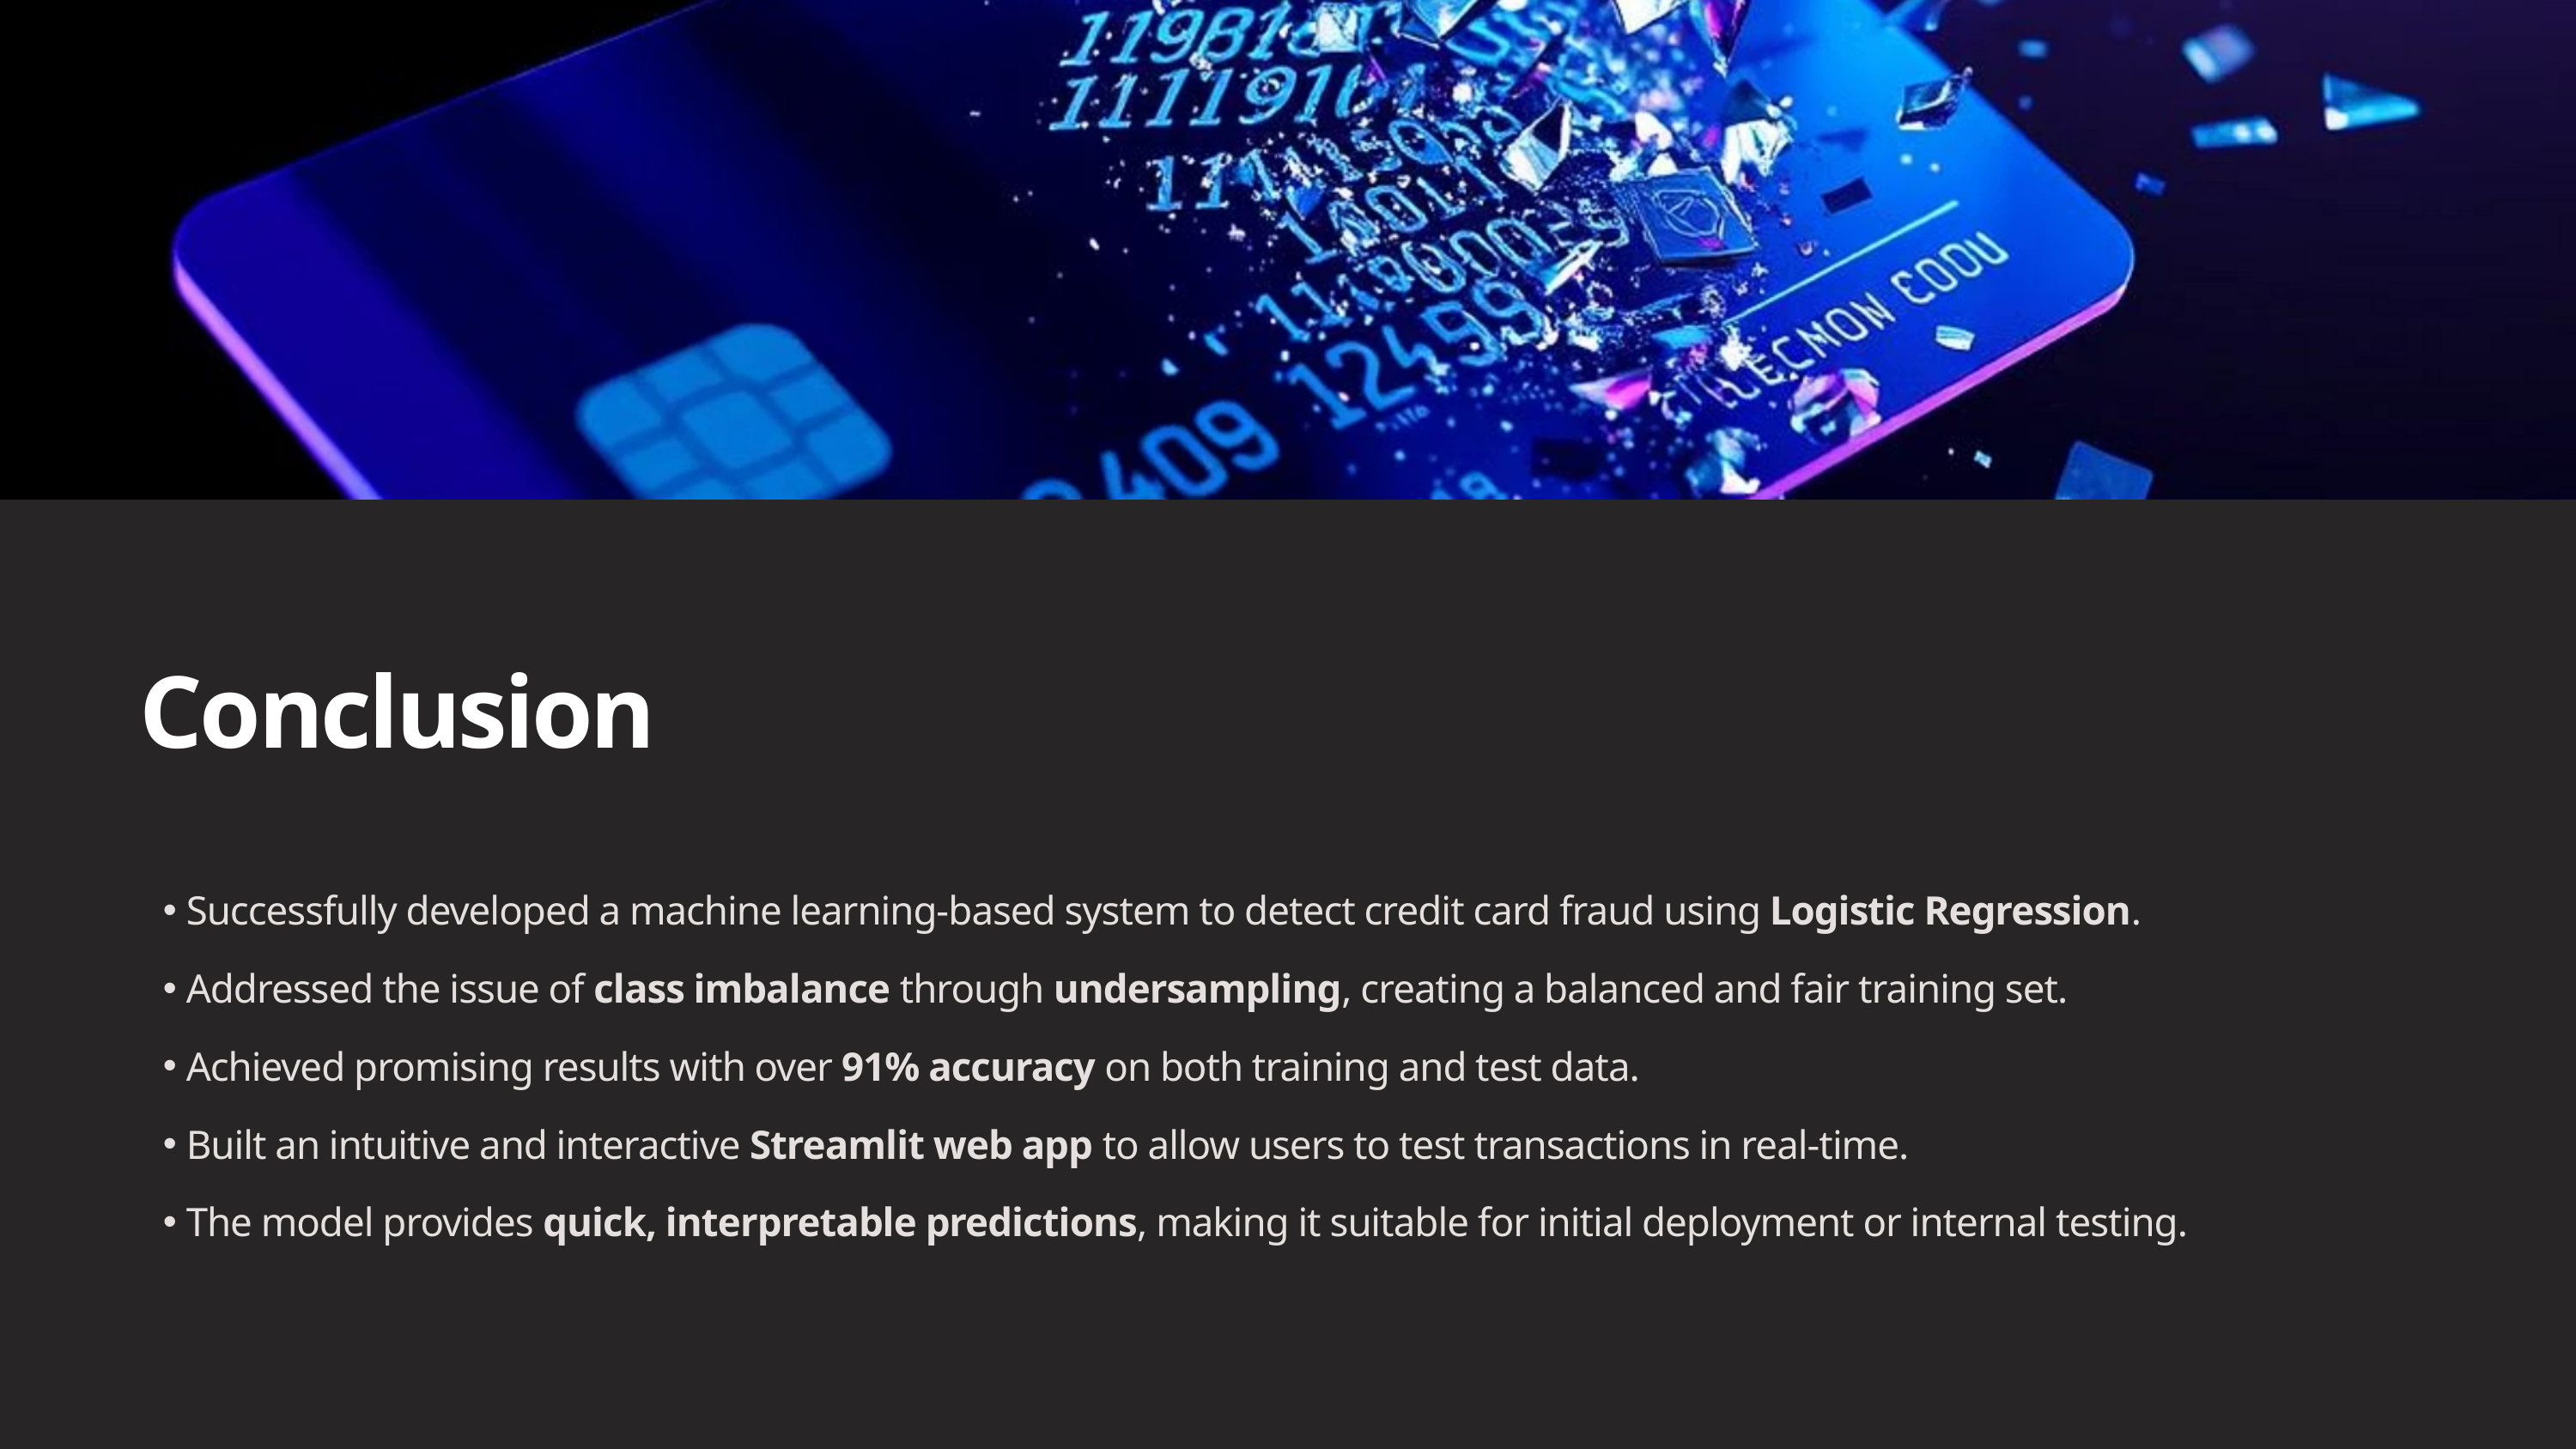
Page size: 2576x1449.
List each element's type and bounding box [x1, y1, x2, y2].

text_box [139, 878, 2437, 943]
text_box [139, 1034, 2437, 1099]
text_box [0, 0, 2576, 1449]
text_box [139, 1189, 2437, 1254]
text_box [139, 955, 2437, 1021]
text_box [139, 646, 1139, 849]
text_box [139, 1112, 2437, 1176]
